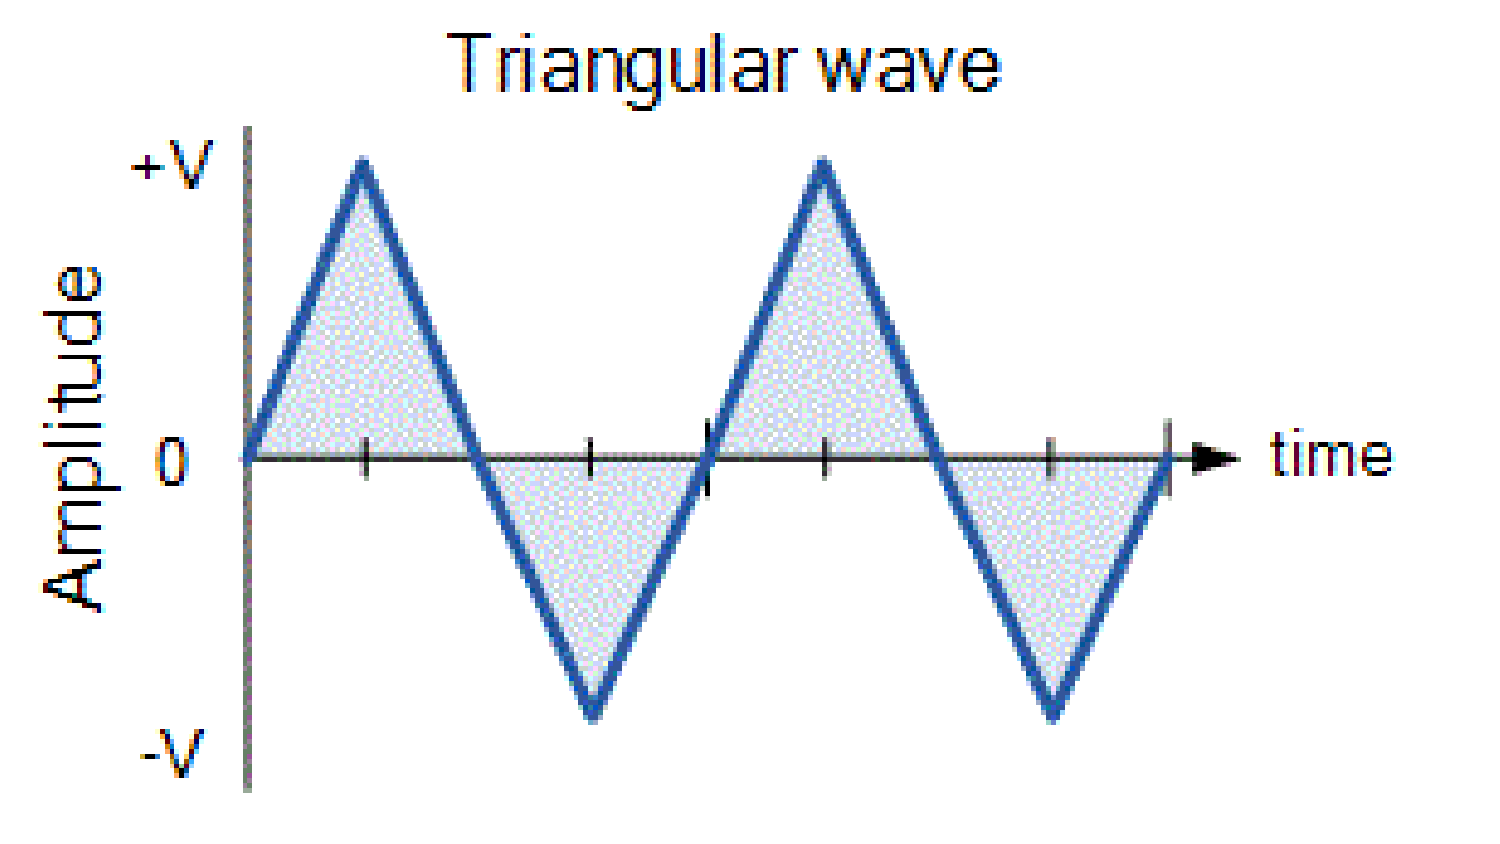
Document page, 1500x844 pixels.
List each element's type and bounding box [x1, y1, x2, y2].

picture [24, 24, 1465, 804]
